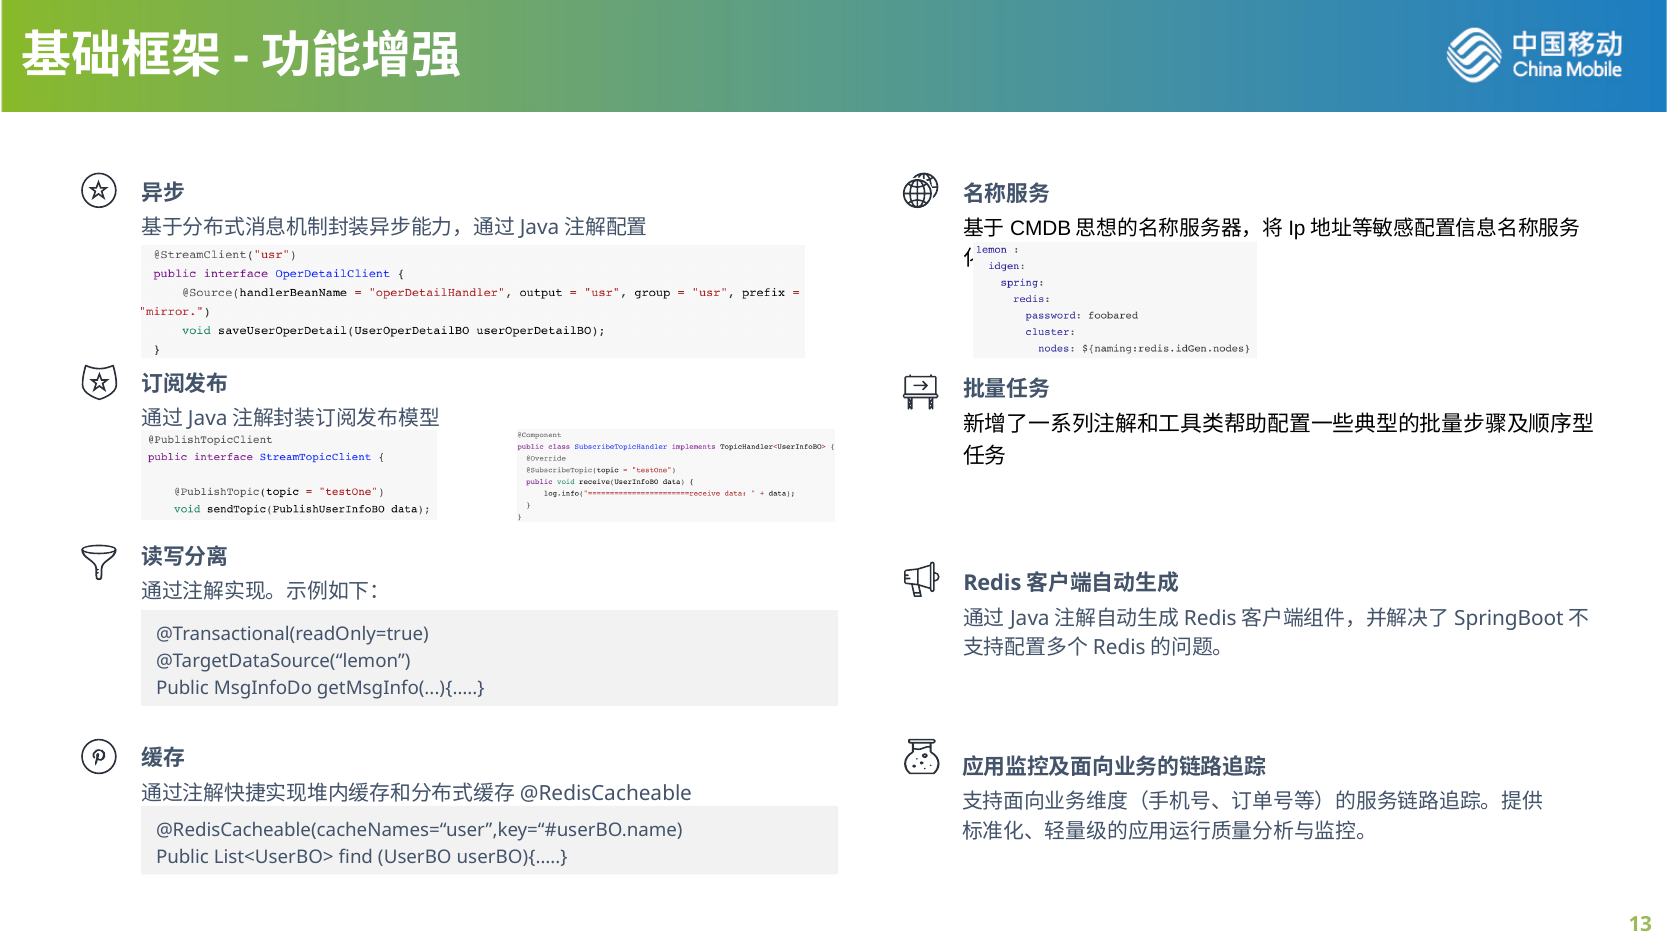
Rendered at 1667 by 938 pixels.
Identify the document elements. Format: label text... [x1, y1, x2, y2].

text_box 订阅发布 通过Java注解封装订阅发布模型 [117, 352, 653, 476]
text_box [902, 374, 939, 410]
text_box [81, 364, 118, 401]
text_box 读写分离 通过注解实现。示例如下： [117, 525, 653, 616]
text_box Redis客户端自动生成 通过Java注解自动生成Redis客户端组件，并解决了SpringBoot不支持配置多个Redis的问题。 [939, 551, 1620, 672]
text_box @RedisCacheable(cacheNames=“user”,key=“#userBO.name) Public List<UserBO> find (UserBO userBO){…..} [141, 805, 839, 875]
picture [140, 430, 437, 521]
text_box [902, 172, 939, 209]
text_box @Transactional(readOnly=true) @TargetDataSource(“lemon”) Public MsgInfoDo getMsgInfo(...){…..} [141, 610, 839, 706]
text_box 异步 基于分布式消息机制封装异步能力，通过Java注解配置 [117, 161, 839, 319]
text_box 基础框架-功能增强 [6, 13, 1507, 91]
picture [0, 0, 1667, 112]
text_box [904, 561, 940, 597]
text_box 批量任务 新增了一系列注解和工具类帮助配置一些典型的批量步骤及顺序型任务 [939, 357, 1620, 480]
text_box [81, 738, 117, 775]
text_box 名称服务 基于CMDB思想的名称服务器，将Ip地址等敏感配置信息名称服务化。 [939, 162, 1620, 282]
picture [972, 241, 1257, 358]
text_box [904, 738, 940, 775]
text_box 应用监控及面向业务的链路追踪 支持面向业务维度（手机号、订单号等）的服务链路追踪。提供标准化、轻量级的应用运行质量分析与监控。 [938, 735, 1586, 855]
text_box [81, 544, 117, 581]
picture [516, 429, 835, 522]
picture [140, 245, 805, 358]
text_box 缓存 通过注解快捷实现堆内缓存和分布式缓存@RedisCacheable [117, 726, 839, 817]
text_box [81, 172, 117, 209]
